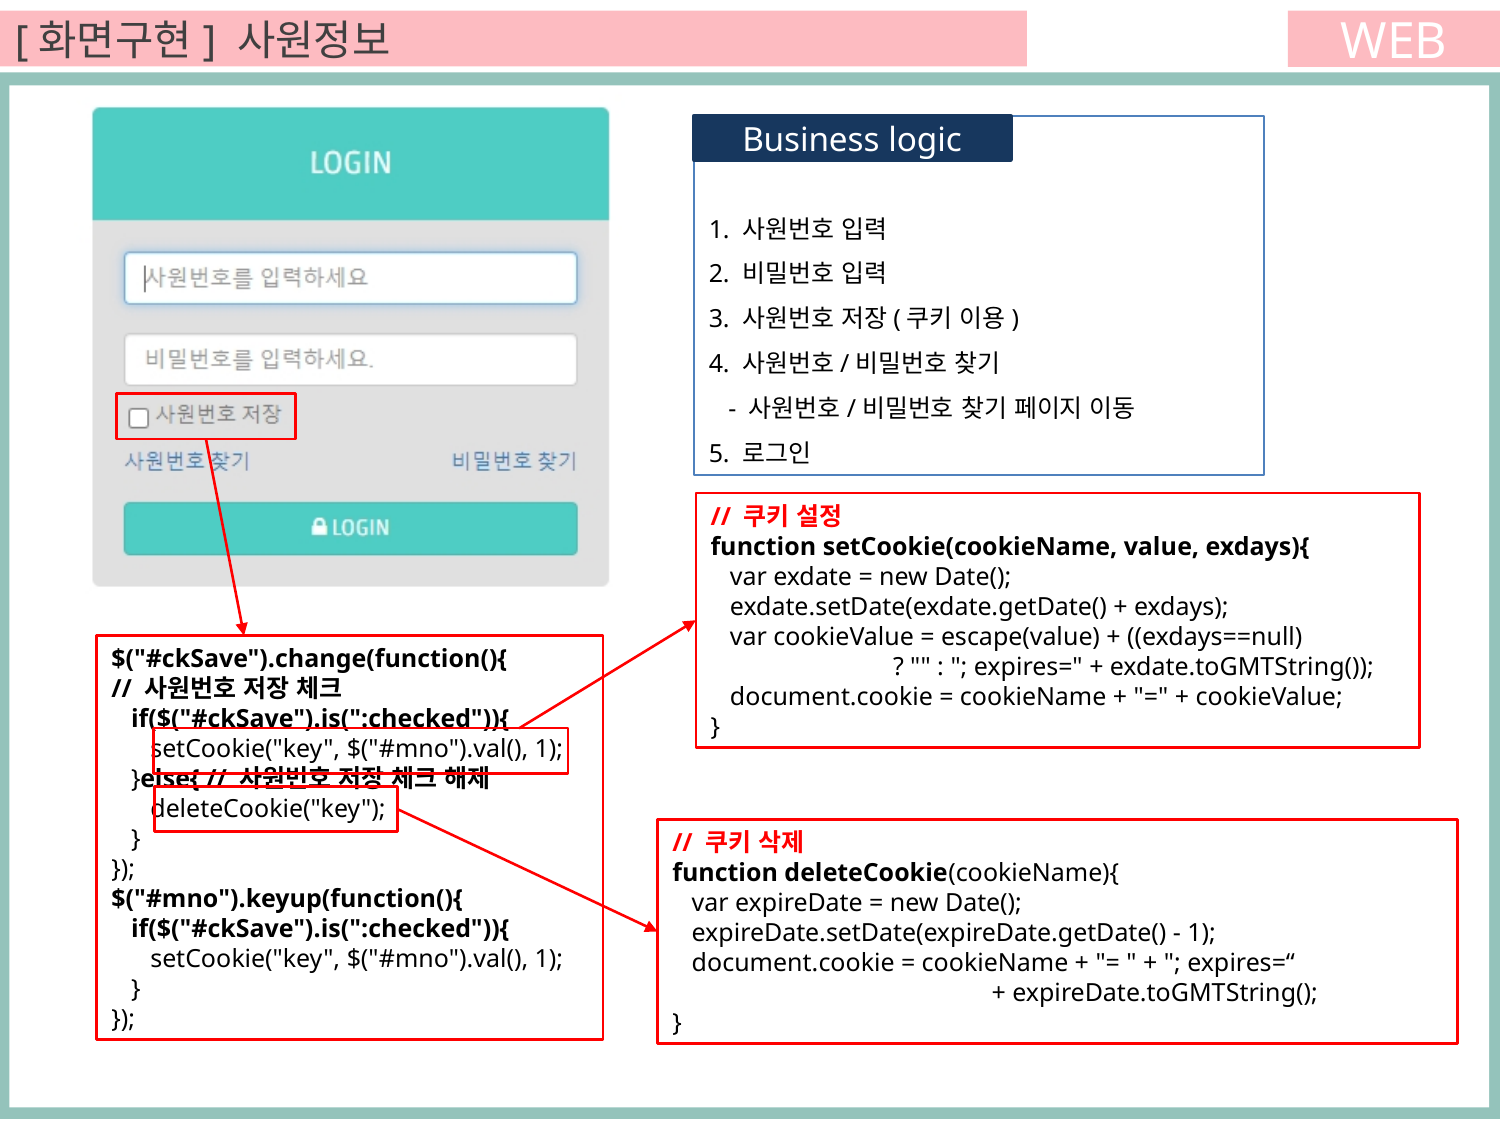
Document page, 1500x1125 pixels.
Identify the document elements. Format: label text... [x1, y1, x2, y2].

text_box <비즈니스 로직> 1. 사원번호 입력 2. 비밀번호 입력 3. 사원번호 저장(쿠키 이용) 4. 사원번호/비밀번호 찾기 - 사원번호/비밀번호 찾기 페이지 이동 5. 로그인 [694, 115, 1265, 475]
text_box WEB [1286, 9, 1500, 69]
text_box [153, 727, 568, 774]
text_box $("#ckSave").change(function(){ // 사원번호 저장 체크 if($("#ckSave").is(":checked")){ setCookie("key", $("#mno").val(), 1); }else{ // 사원번호 저장 체크 해제 deleteCookie("key"); } }); $("#mno").keyup(function(){ if($("#ckSave").is(":checked")){ setCookie("key", $("#mno").val(), 1); } }); [96, 635, 603, 1040]
text_box [0, 70, 1500, 1121]
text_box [205, 438, 245, 636]
picture [74, 92, 626, 601]
text_box // 쿠키 삭제 function deleteCookie(cookieName){ var expireDate = new Date(); expireDate.setDate(expireDate.getDate() - 1); document.cookie = cookieName + "= " + "; expires=“ + expireDate.toGMTString(); } [657, 819, 1458, 1044]
text_box [화면구현] 사원정보 [0, 9, 1029, 68]
text_box // 쿠키 설정 function setCookie(cookieName, value, exdays){ var exdate = new Date(); exdate.setDate(exdate.getDate() + exdays); var cookieValue = escape(value) + ((exdays==null) ? "" : "; expires=" + exdate.toGMTString()); document.cookie = cookieName + "=" + cookieValue; } [695, 493, 1420, 748]
text_box [7, 83, 1491, 1109]
text_box Business logic [692, 114, 1012, 162]
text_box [396, 808, 658, 934]
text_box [518, 621, 697, 729]
text_box [154, 786, 398, 832]
